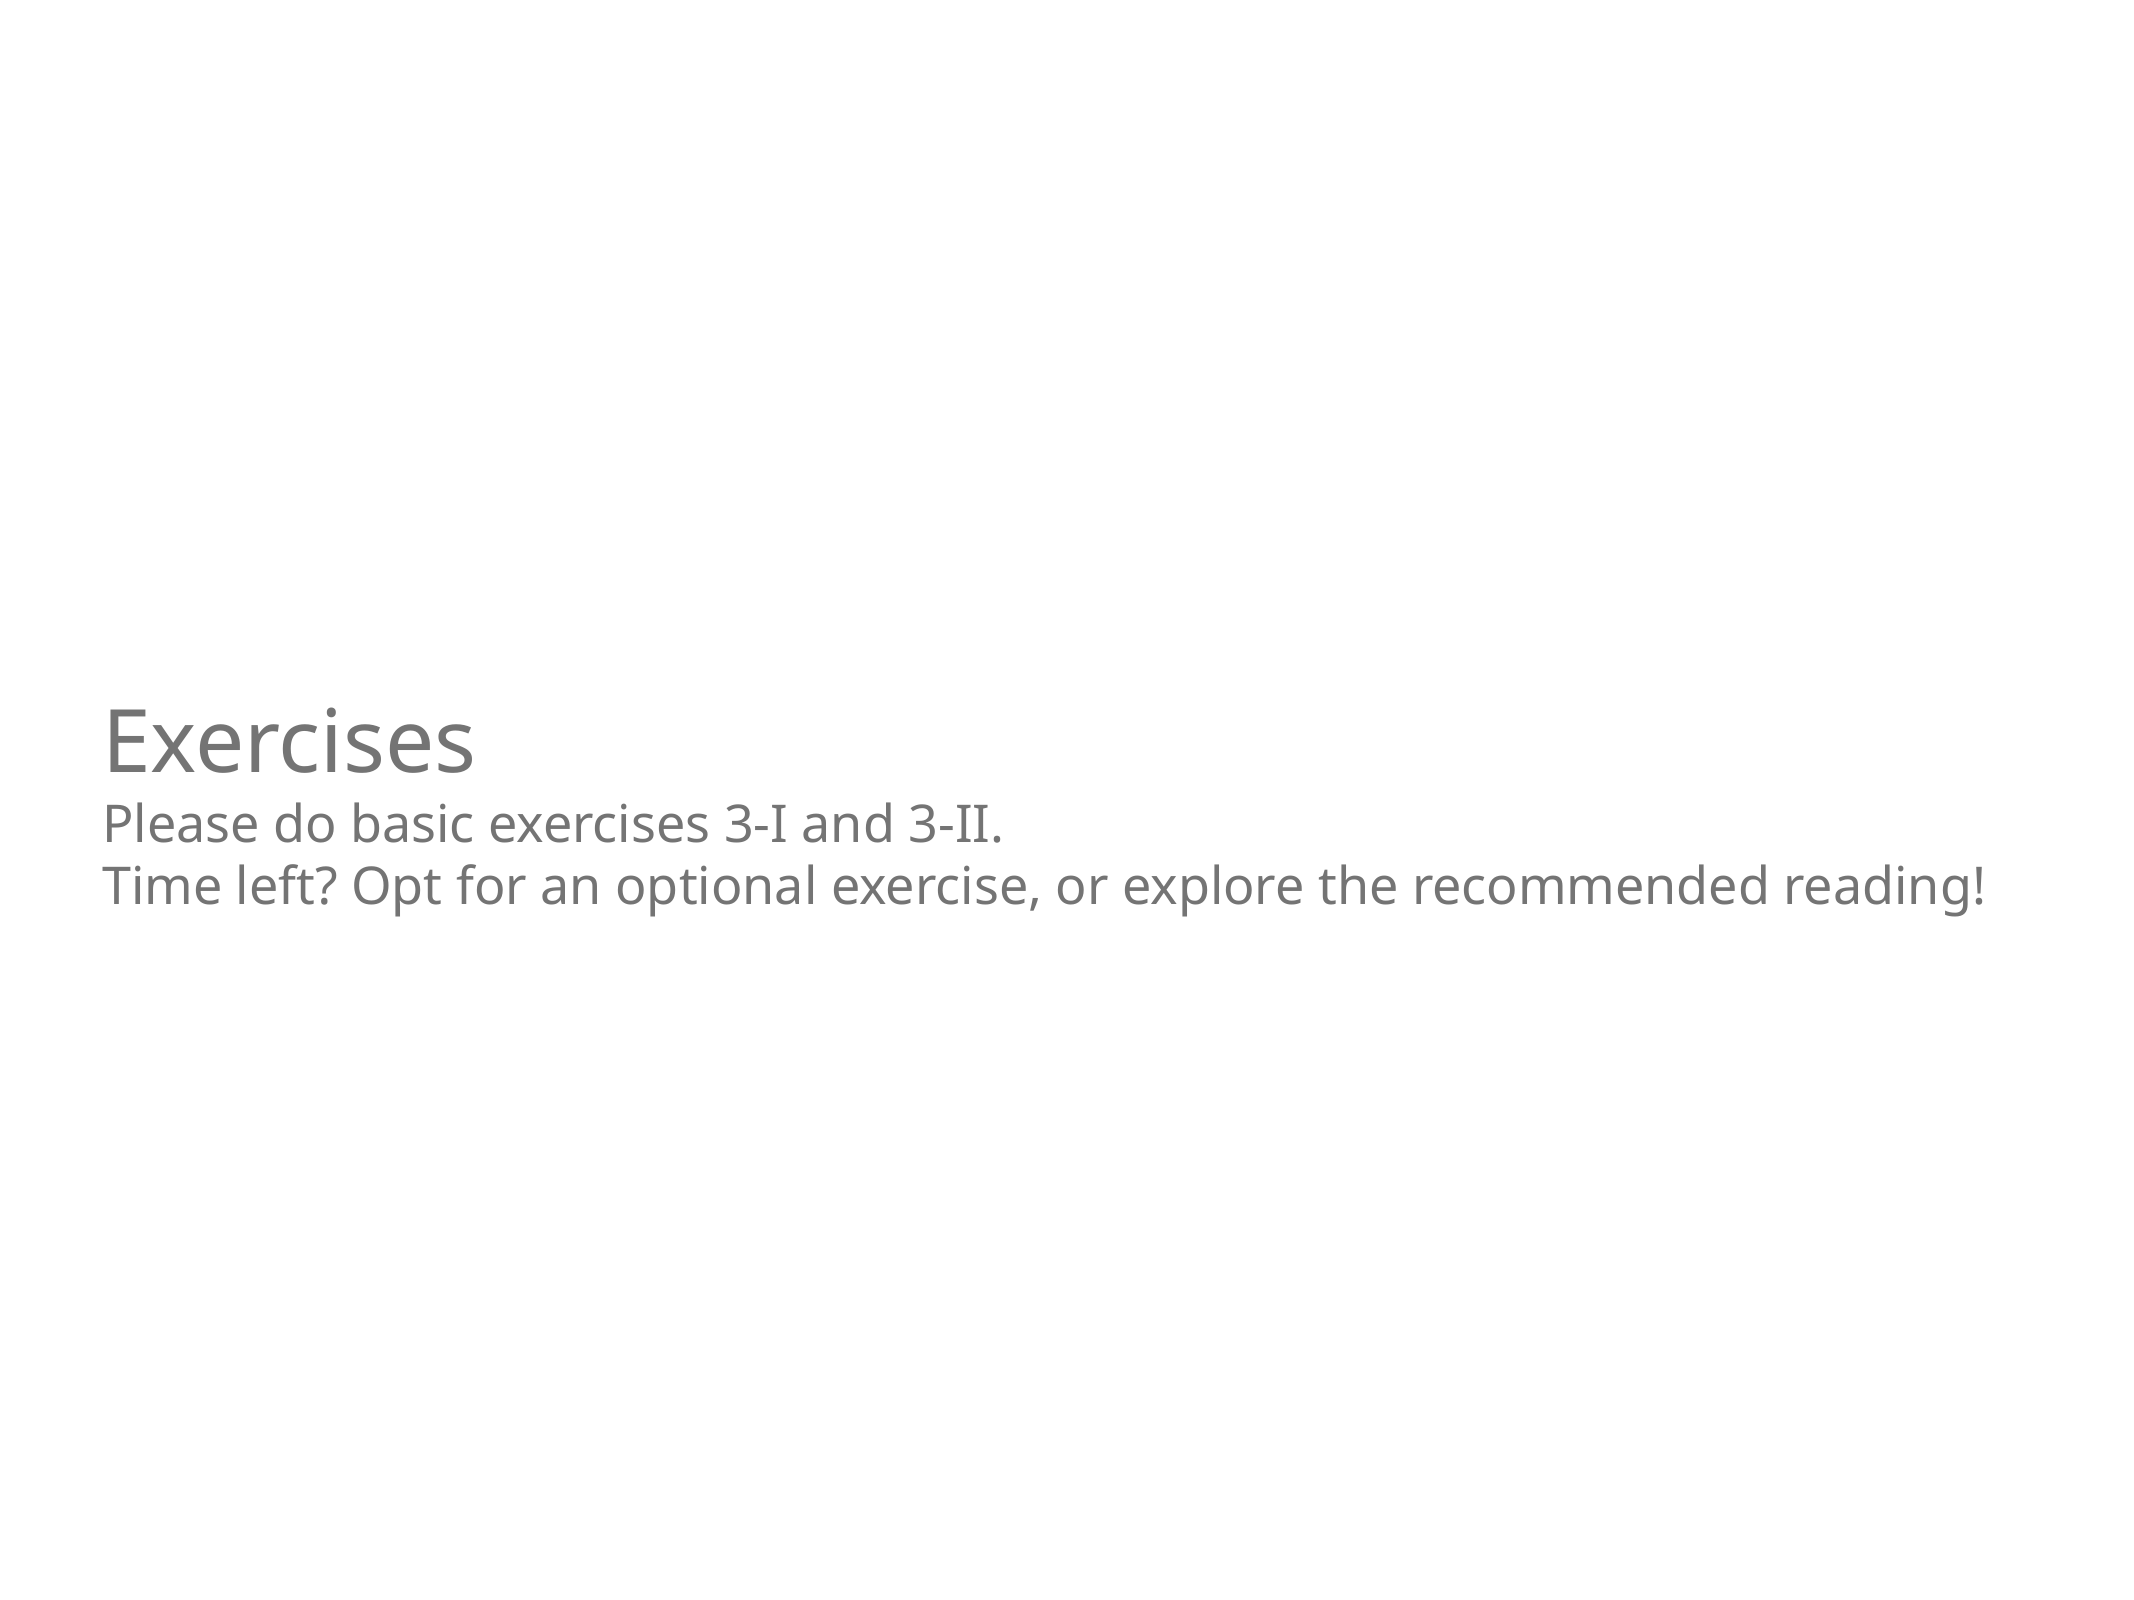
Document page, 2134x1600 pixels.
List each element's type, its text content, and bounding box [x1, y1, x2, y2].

title Exercises Please do basic exercises 3-I and 3-II. Time left? Opt for an optional exercise, or explore the recommended reading! [93, 539, 2041, 1061]
